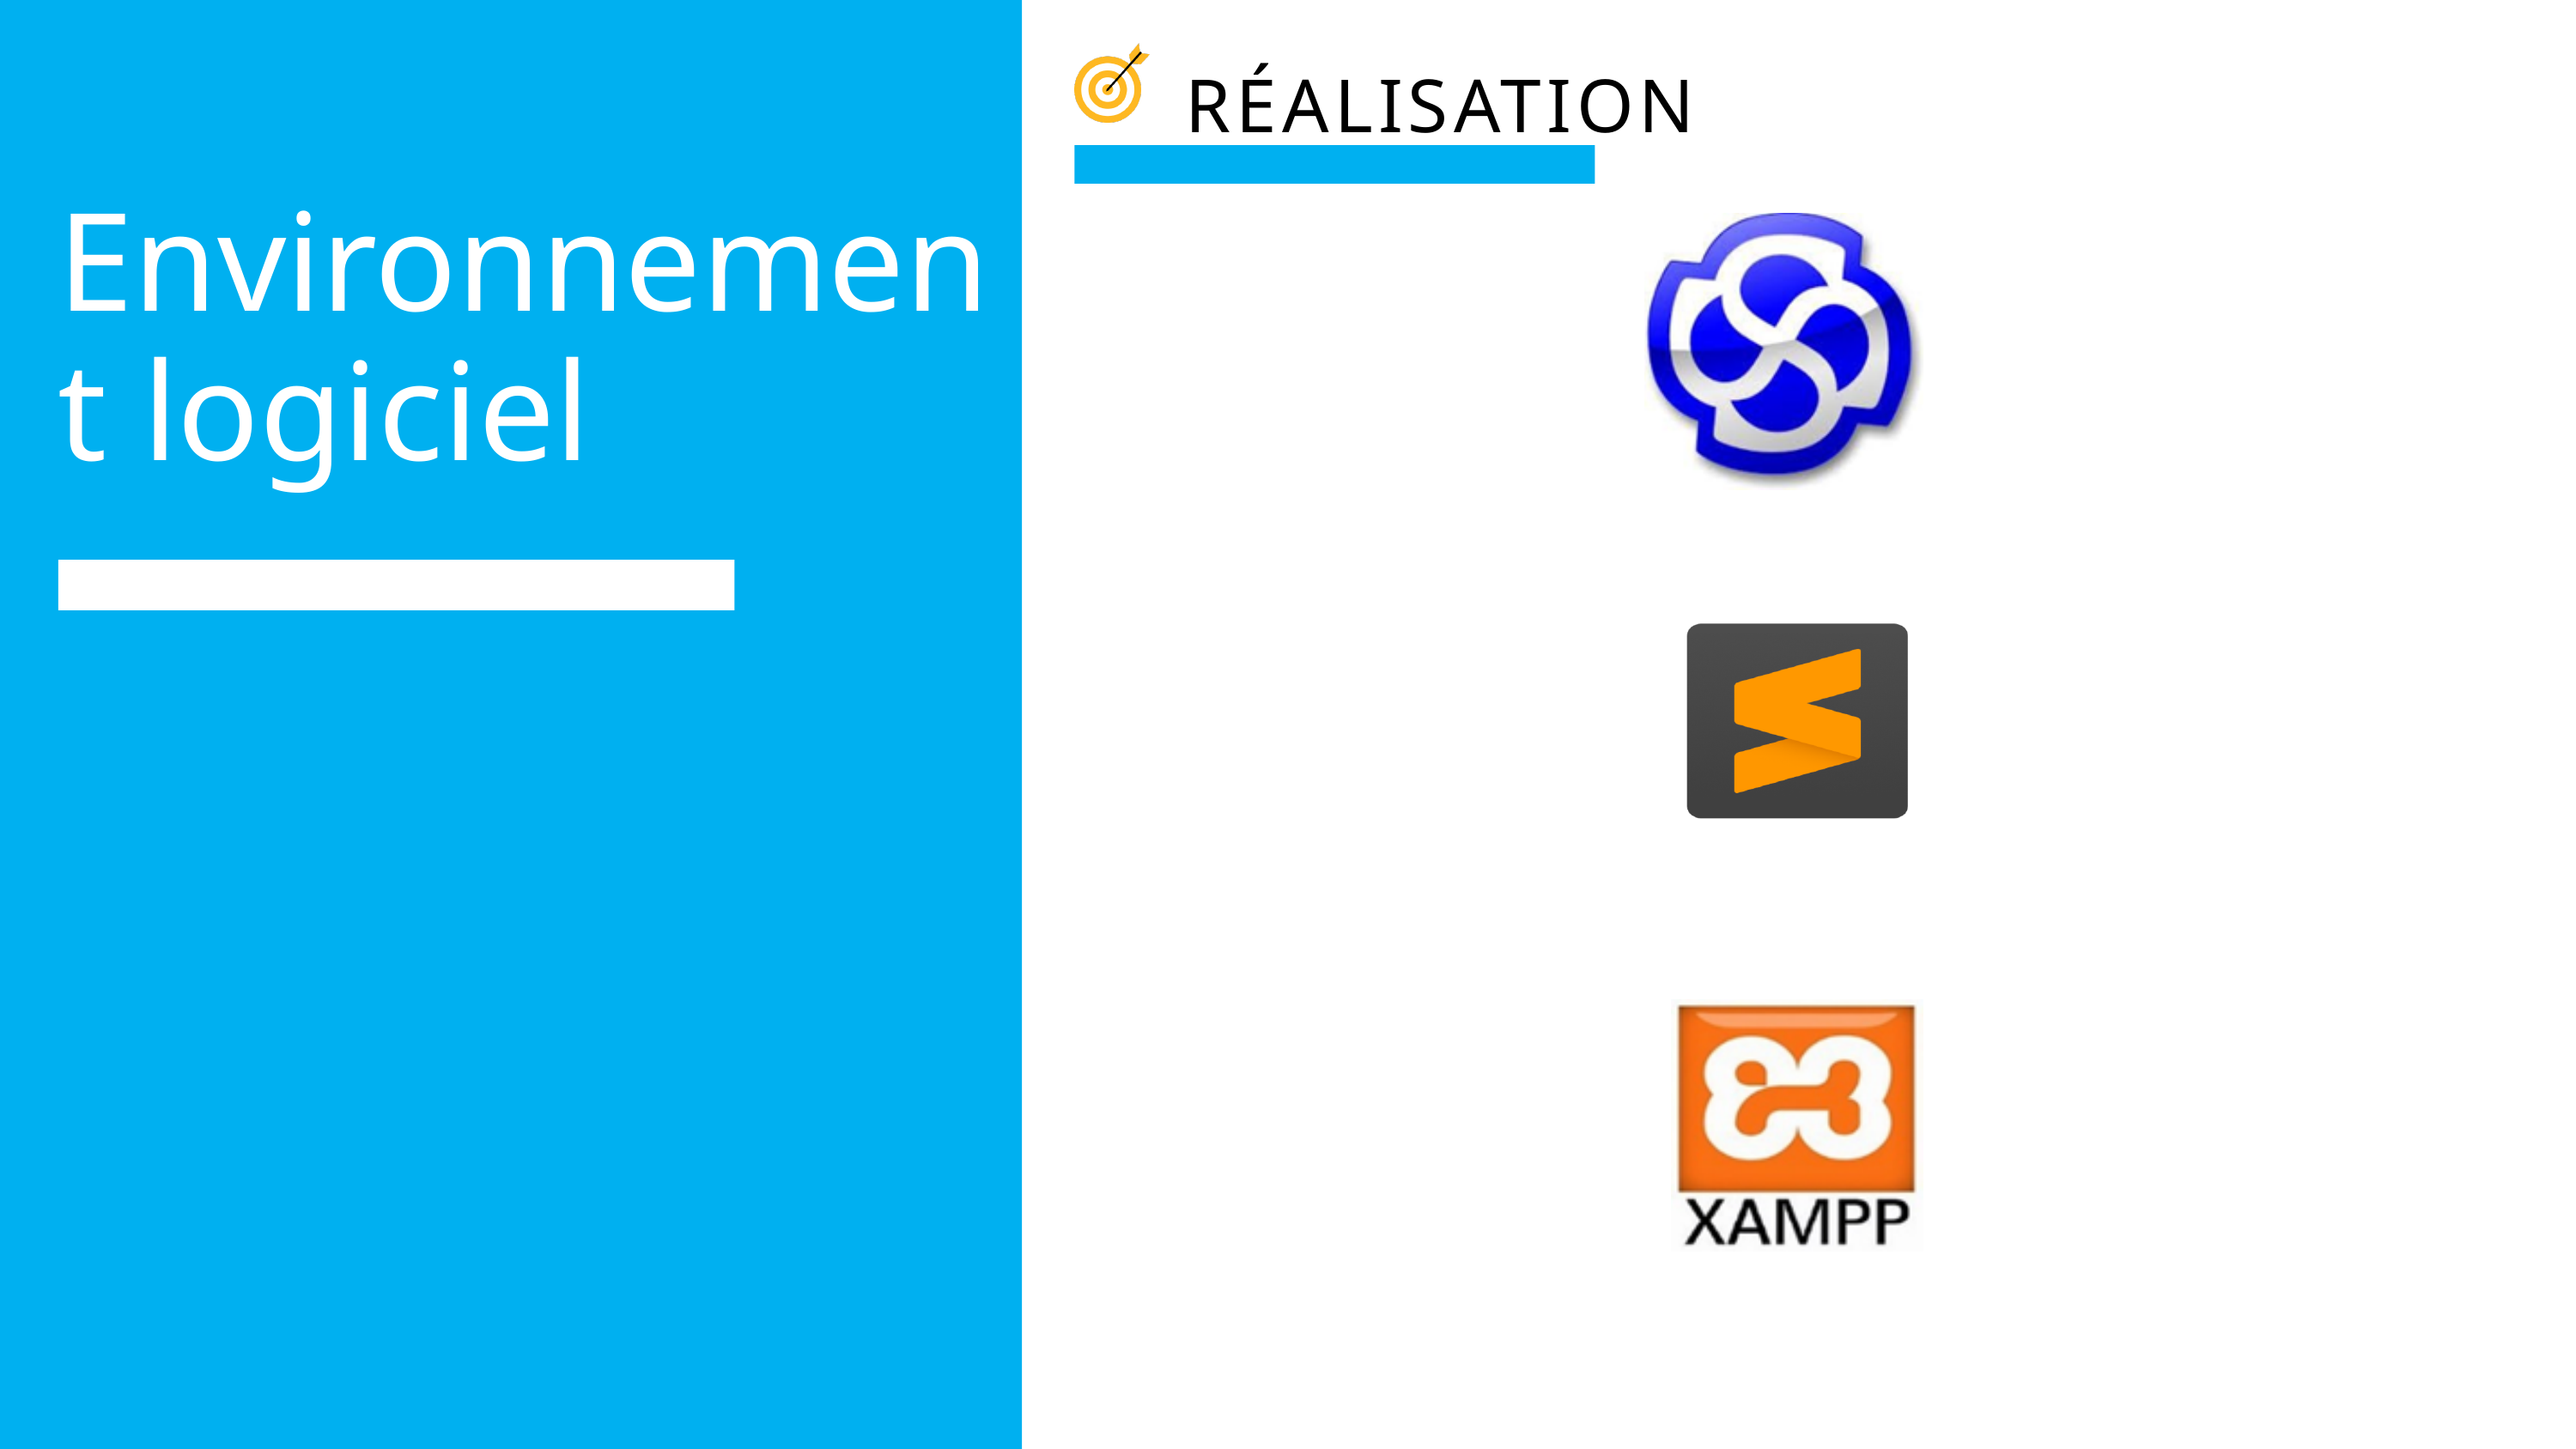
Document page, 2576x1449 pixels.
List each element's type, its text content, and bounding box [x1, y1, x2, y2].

picture [1644, 213, 1923, 490]
text_box Environnement logiciel [58, 189, 1009, 488]
picture [1671, 609, 1923, 832]
text_box [0, 0, 1023, 1449]
picture [1671, 999, 1923, 1252]
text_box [1074, 39, 2574, 185]
picture [58, 561, 734, 609]
